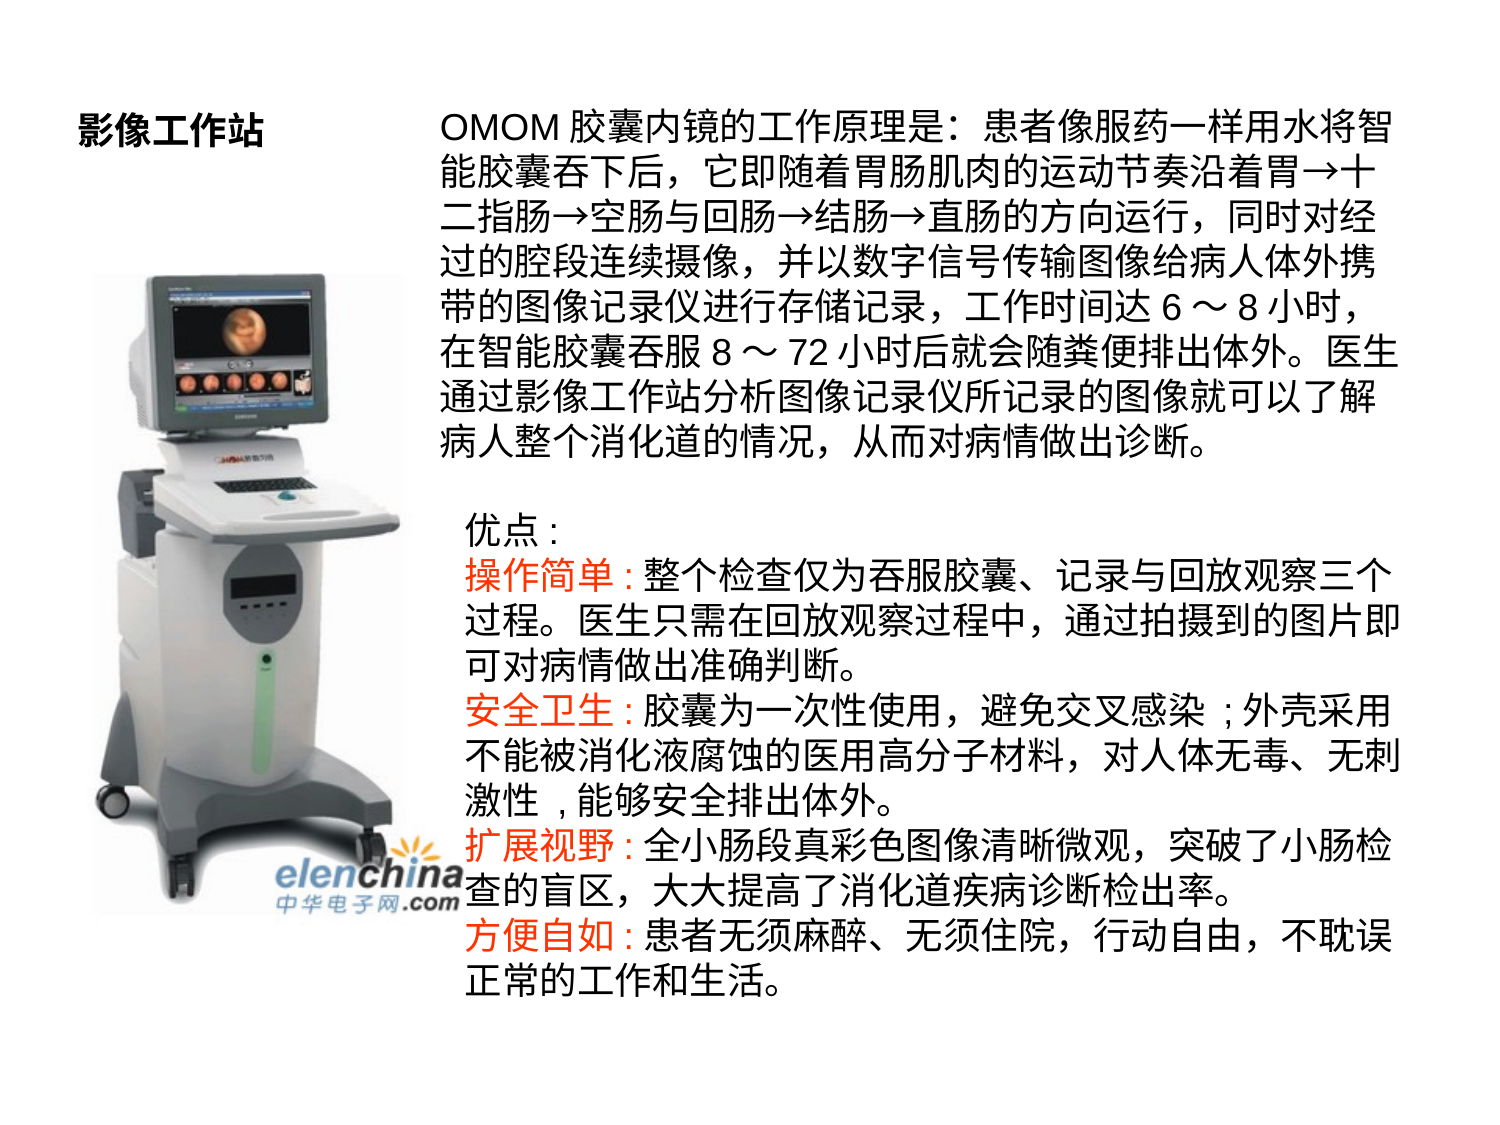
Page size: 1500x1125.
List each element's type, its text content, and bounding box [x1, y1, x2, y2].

picture [0, 249, 475, 930]
text_box OMOM胶囊内镜的工作原理是：患者像服药一样用水将智能胶囊吞下后，它即随着胃肠肌肉的运动节奏沿着胃→十二指肠→空肠与回肠→结肠→直肠的方向运行，同时对经过的腔段连续摄像，并以数字信号传输图像给病人体外携带的图像记录仪进行存储记录，工作时间达6～8小时，在智能胶囊吞服8～72小时后就会随粪便排出体外。医生通过影像工作站分析图像记录仪所记录的图像就可以了解病人整个消化道的情况，从而对病情做出诊断。 [425, 95, 1425, 499]
text_box 优点: 操作简单:整个检查仅为吞服胶囊、记录与回放观察三个过程。医生只需在回放观察过程中，通过拍摄到的图片即可对病情做出准确判断。 安全卫生:胶囊为一次性使用，避免交叉感染 ;外壳采用不能被消化液腐蚀的医用高分子材料，对人体无毒、无刺激性 ,能够安全排出体外。 扩展视野:全小肠段真彩色图像清晰微观，突破了小肠检查的盲区，大大提高了消化道疾病诊断检出率。 方便自如:患者无须麻醉、无须住院，行动自由，不耽误正常的工作和生活。 [449, 499, 1425, 1010]
text_box 影像工作站 [62, 99, 325, 160]
